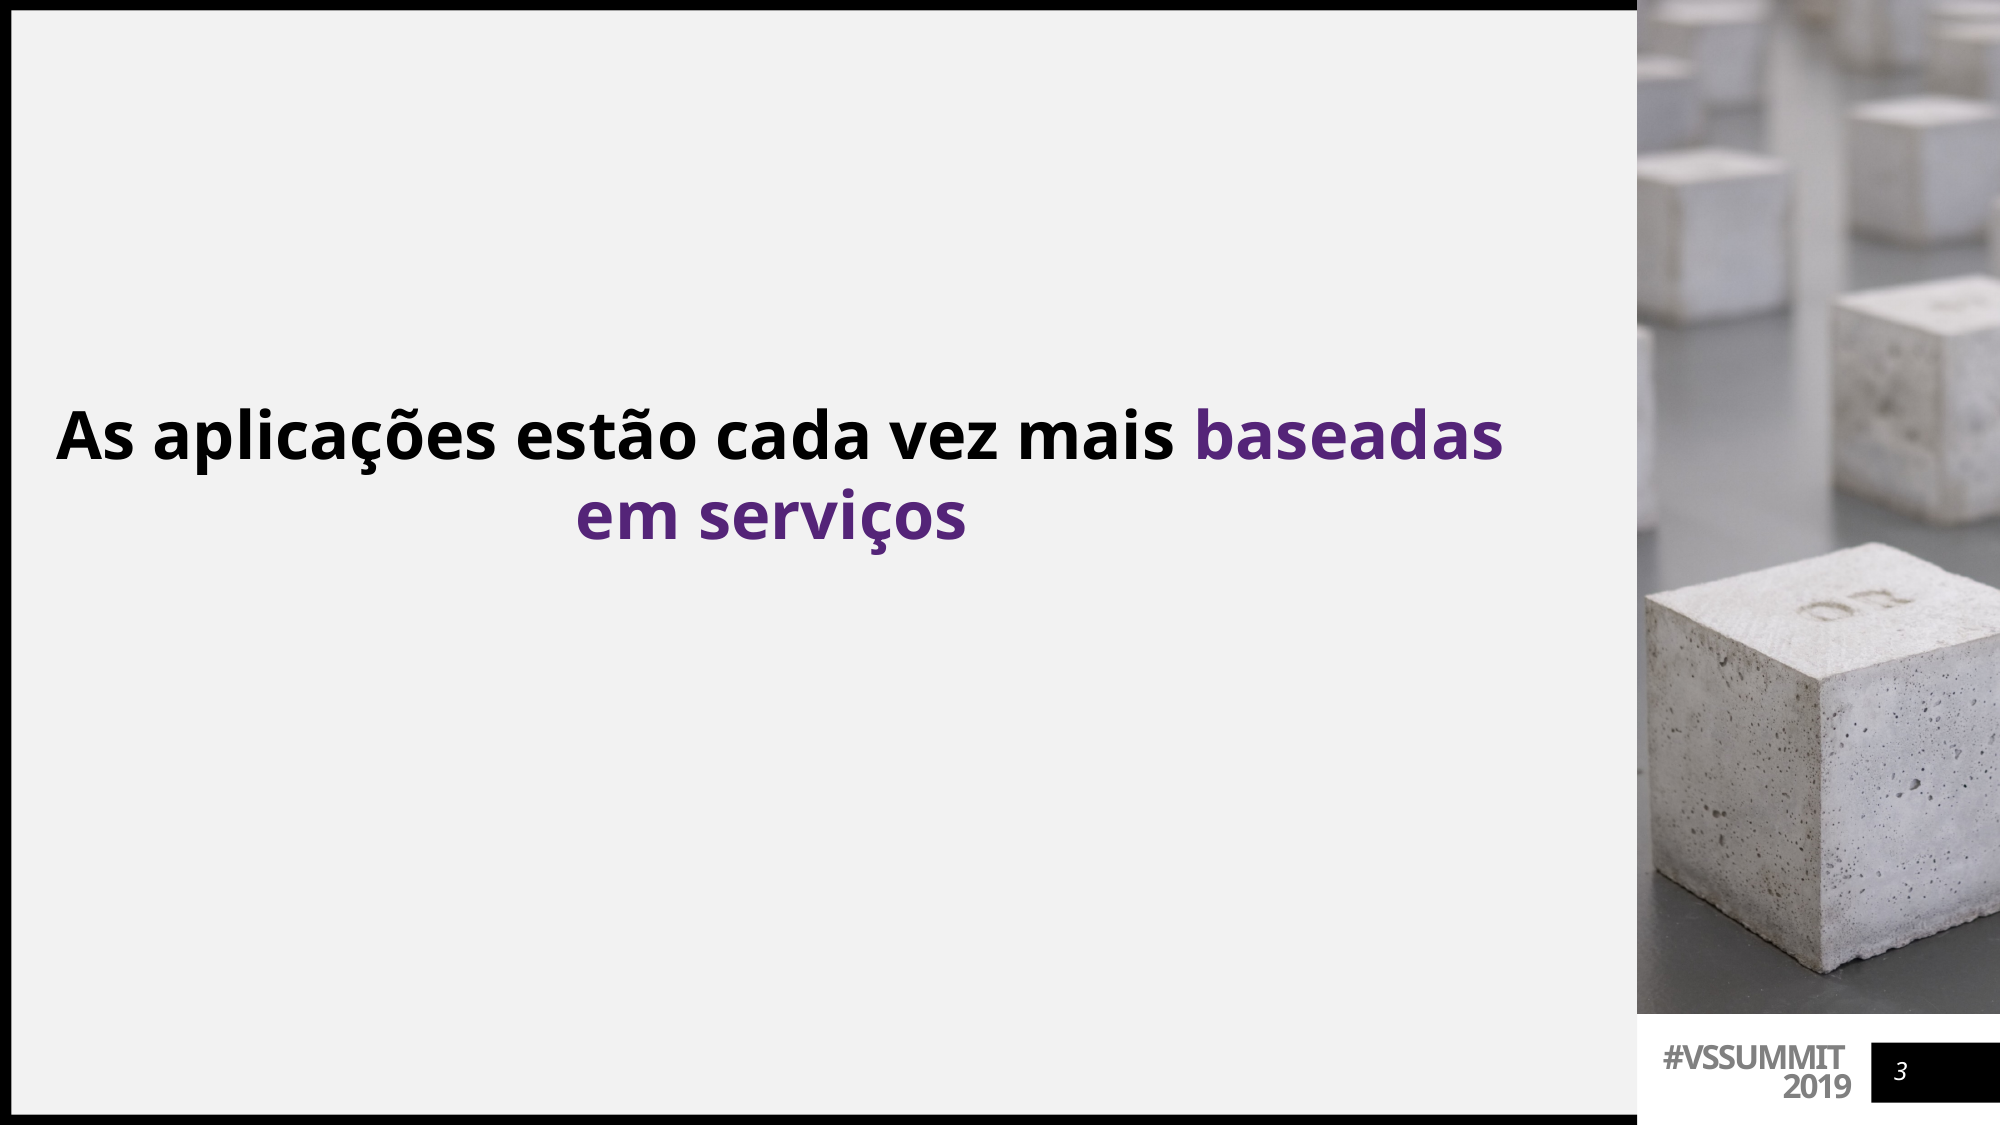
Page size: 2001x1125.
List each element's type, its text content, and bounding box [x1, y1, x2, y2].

slide_number 3 [1877, 1050, 1924, 1096]
picture [1637, 0, 2000, 1014]
text_box As aplicações estão cada vez mais baseadas em serviços [0, 385, 1562, 561]
